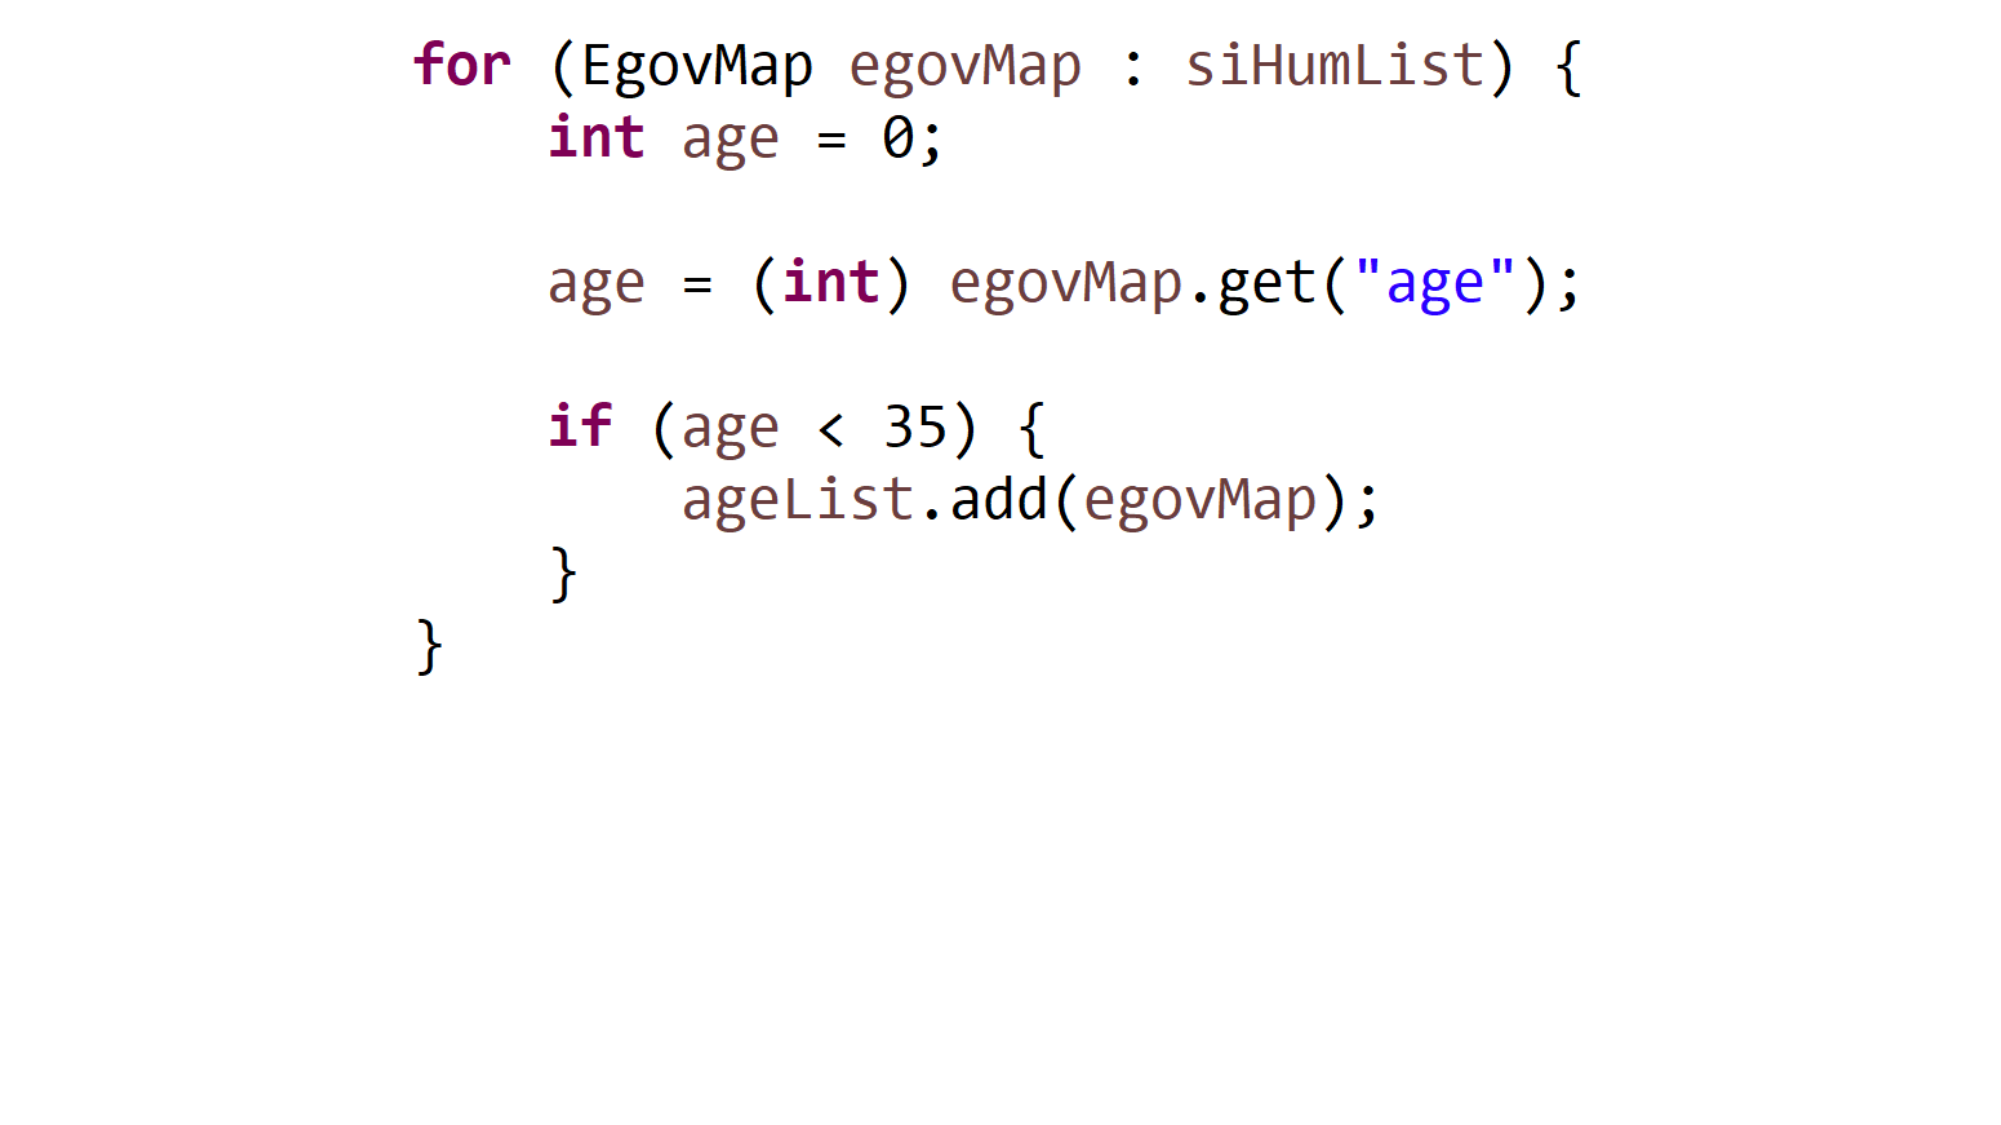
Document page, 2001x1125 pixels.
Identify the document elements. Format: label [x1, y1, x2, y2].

picture [389, 0, 1611, 685]
